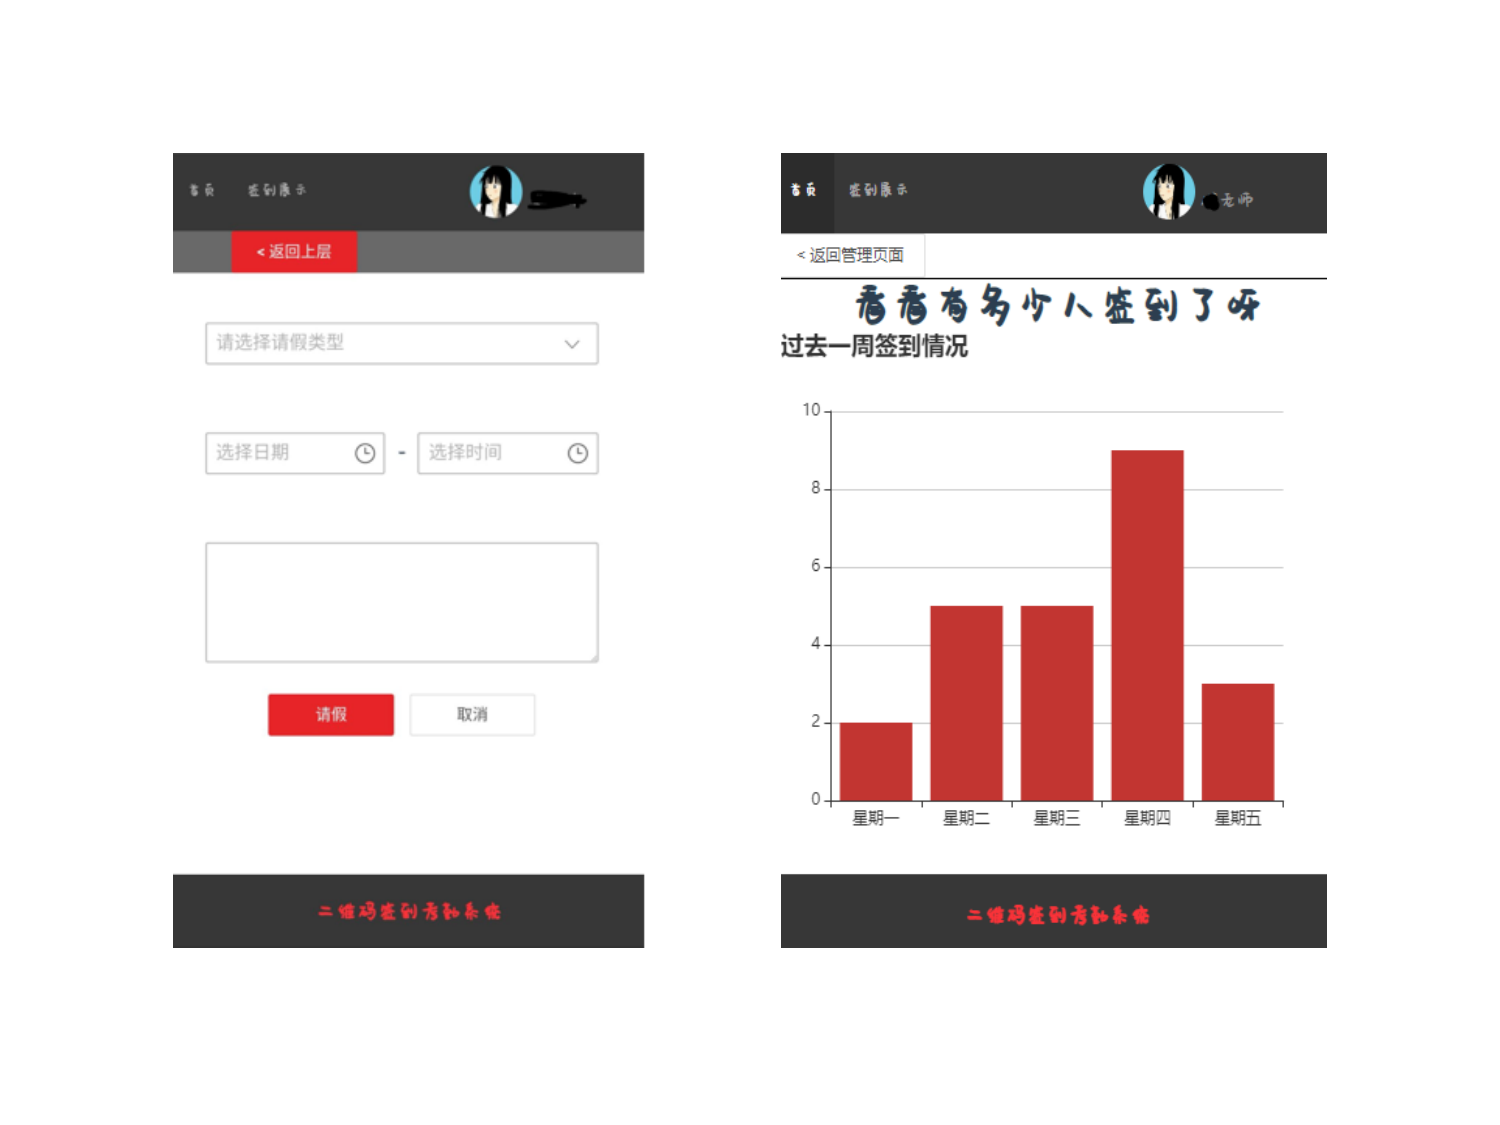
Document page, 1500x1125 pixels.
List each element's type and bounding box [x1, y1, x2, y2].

picture [173, 153, 646, 948]
picture [781, 153, 1327, 948]
